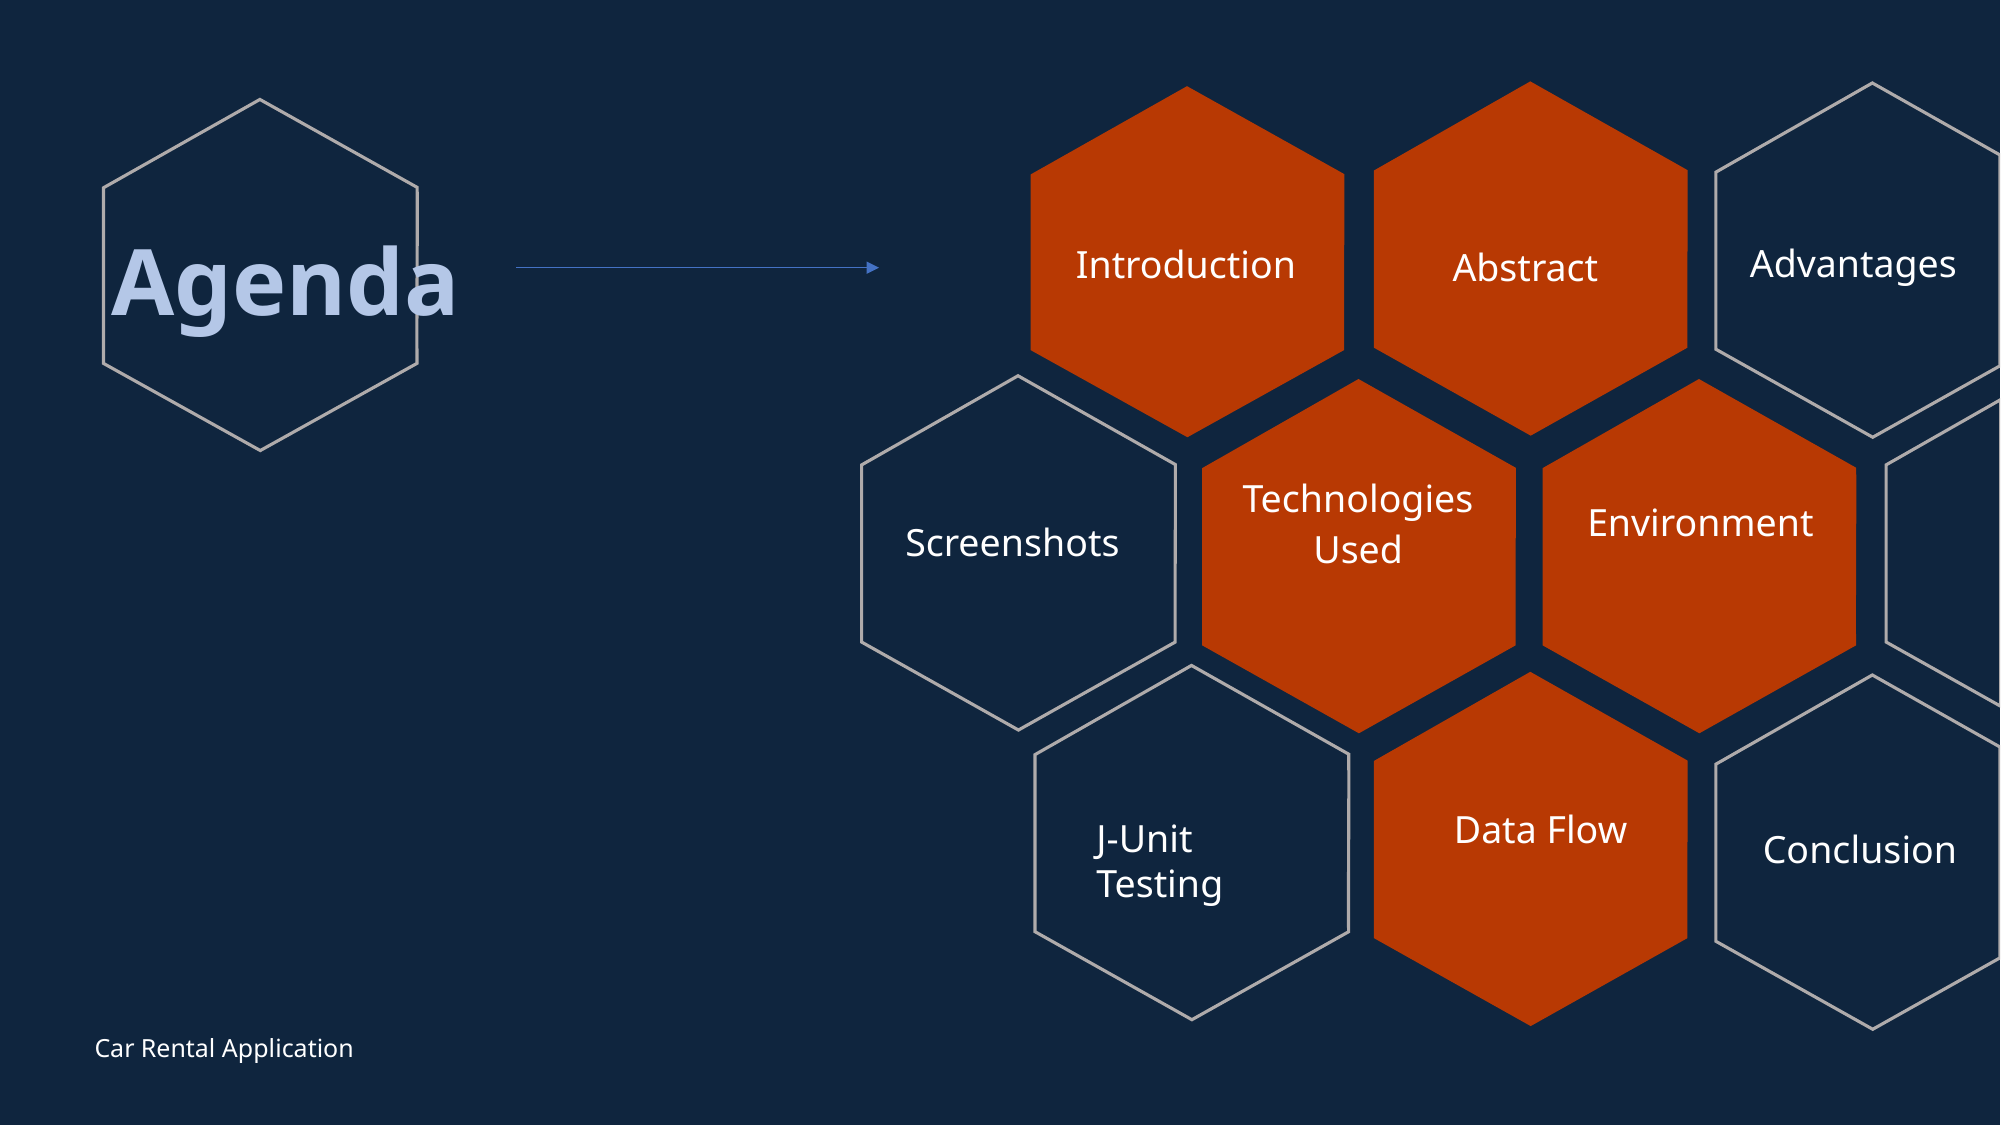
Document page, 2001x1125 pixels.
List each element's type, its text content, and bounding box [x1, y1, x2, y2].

text_box J-Unit Testing [1081, 807, 1343, 957]
text_box Conclusion [1748, 818, 2000, 878]
list Abstract [1373, 176, 1687, 350]
list Introduction [1029, 176, 1343, 350]
text_box Advantages [1735, 232, 2000, 338]
title Agenda [96, 160, 846, 412]
list Technologies Used [1201, 466, 1516, 646]
text_box Screenshots [890, 511, 1502, 572]
footer Car Rental Application [79, 1020, 755, 1080]
list Data Flow [1081, 775, 2000, 949]
list Environment [1543, 463, 1858, 646]
